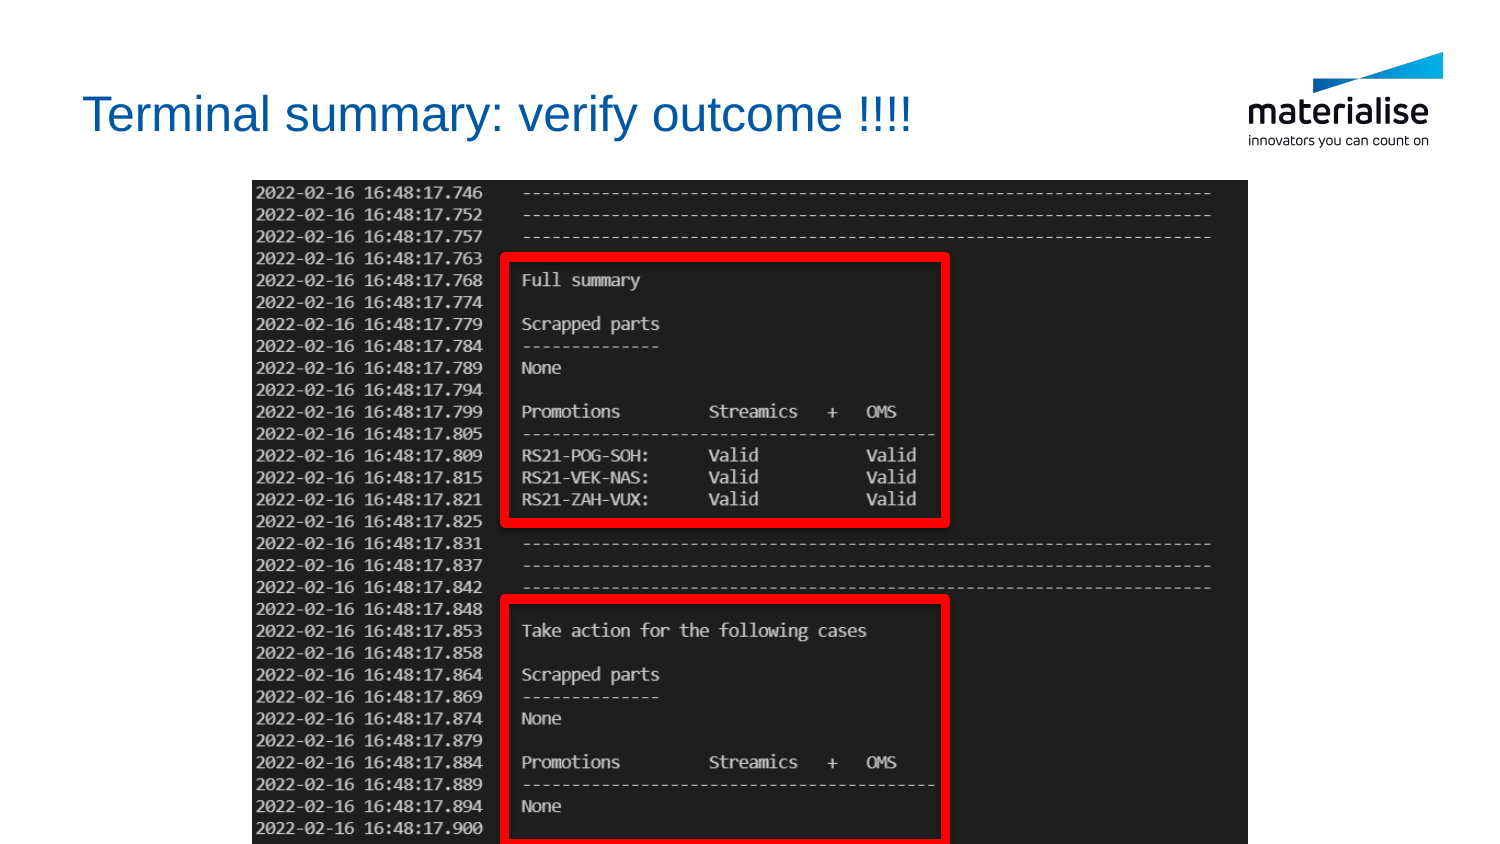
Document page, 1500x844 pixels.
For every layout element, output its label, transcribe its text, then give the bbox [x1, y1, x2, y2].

picture [252, 180, 1248, 844]
title Terminal summary: verify outcome !!!! [67, 70, 1240, 151]
picture [1249, 52, 1443, 148]
